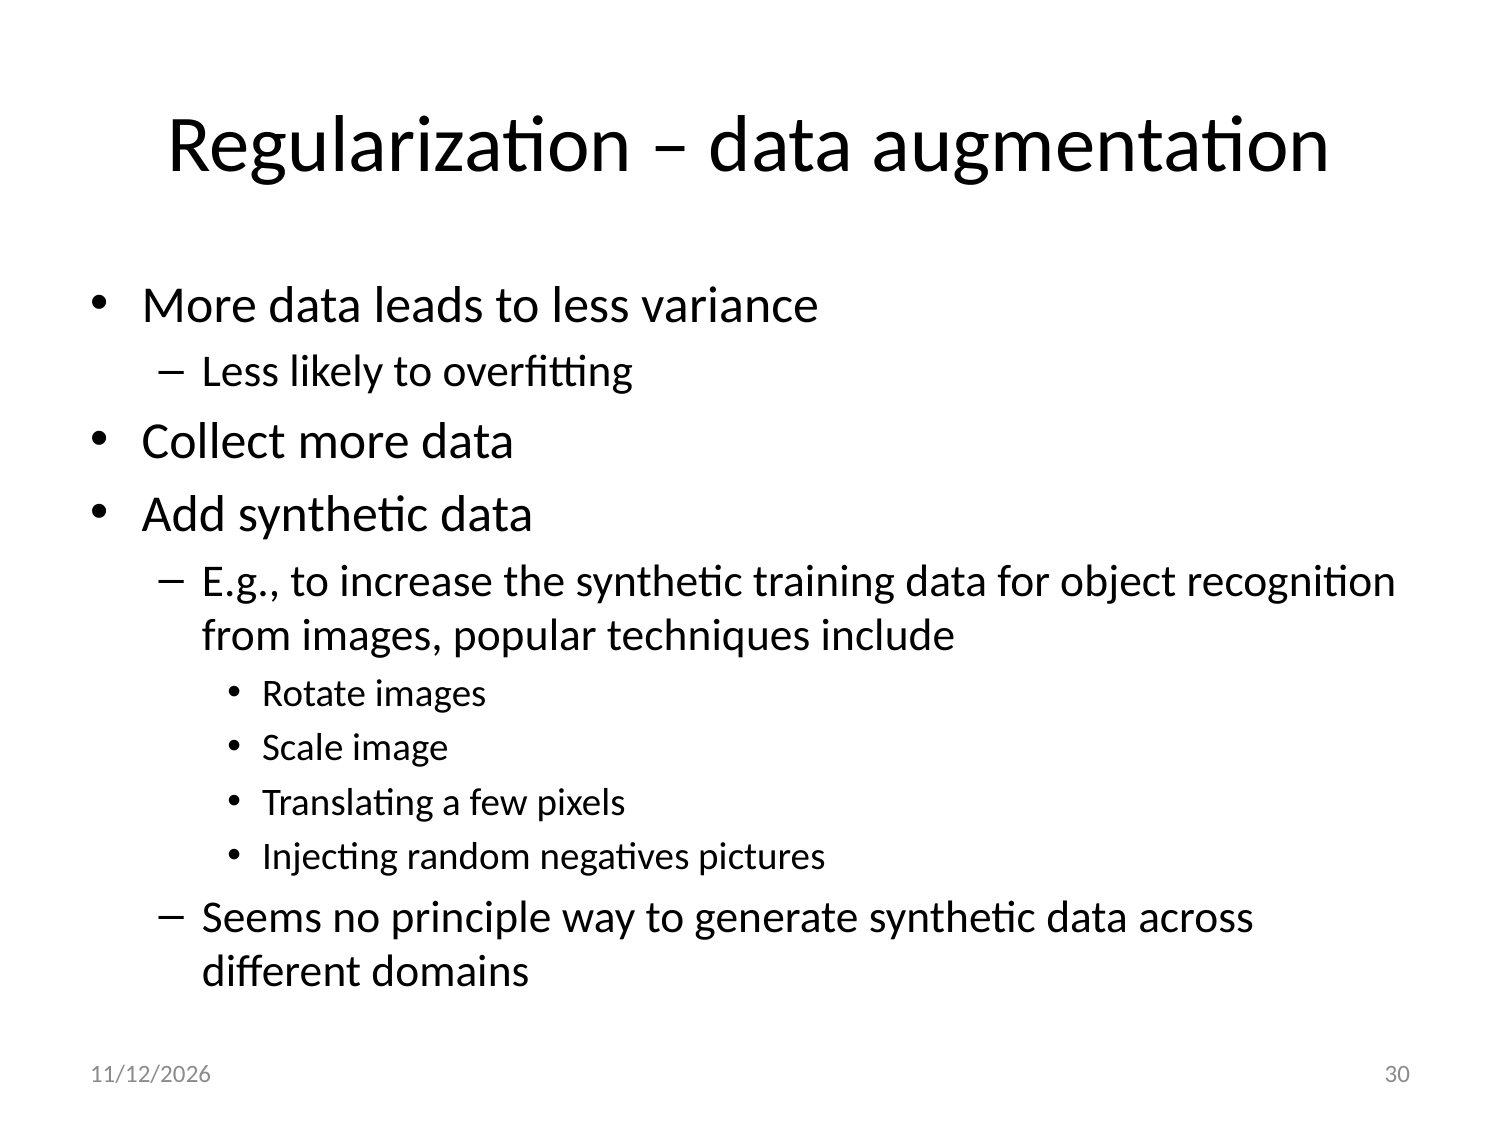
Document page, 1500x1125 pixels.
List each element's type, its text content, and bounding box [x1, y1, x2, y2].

title Regularization – data augmentation [75, 45, 1425, 233]
list More data leads to less variance Less likely to overfitting Collect more data Add synthetic data E.g., to increase the synthetic training data for object recognition from images, popular techniques include Rotate images Scale image Translating a few pixels Injecting random negatives pictures Seems no principle way to generate synthetic data across different domains [75, 262, 1425, 1005]
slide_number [75, 1042, 425, 1103]
slide_number 30 [1074, 1042, 1425, 1103]
